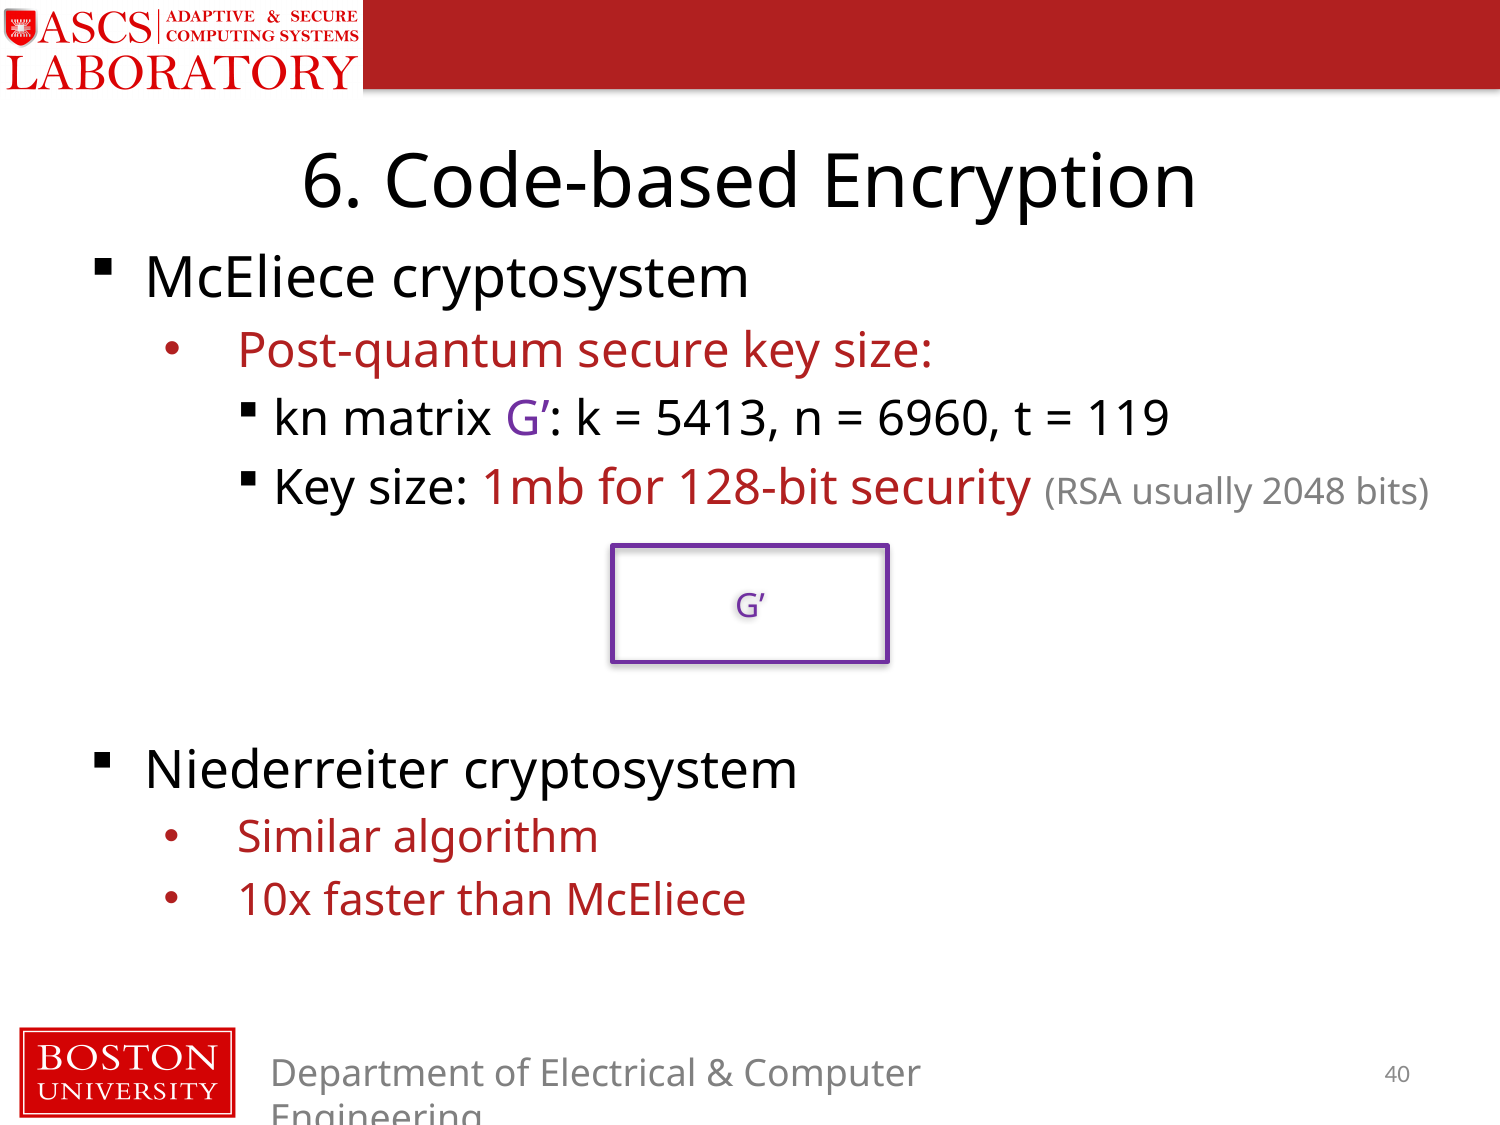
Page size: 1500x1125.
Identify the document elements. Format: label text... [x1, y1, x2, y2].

picture [19, 1027, 236, 1118]
text_box G’ [612, 545, 888, 663]
title 6. Code-based Encryption [75, 121, 1425, 233]
slide_number 40 [1336, 1042, 1425, 1103]
picture [0, 0, 363, 100]
